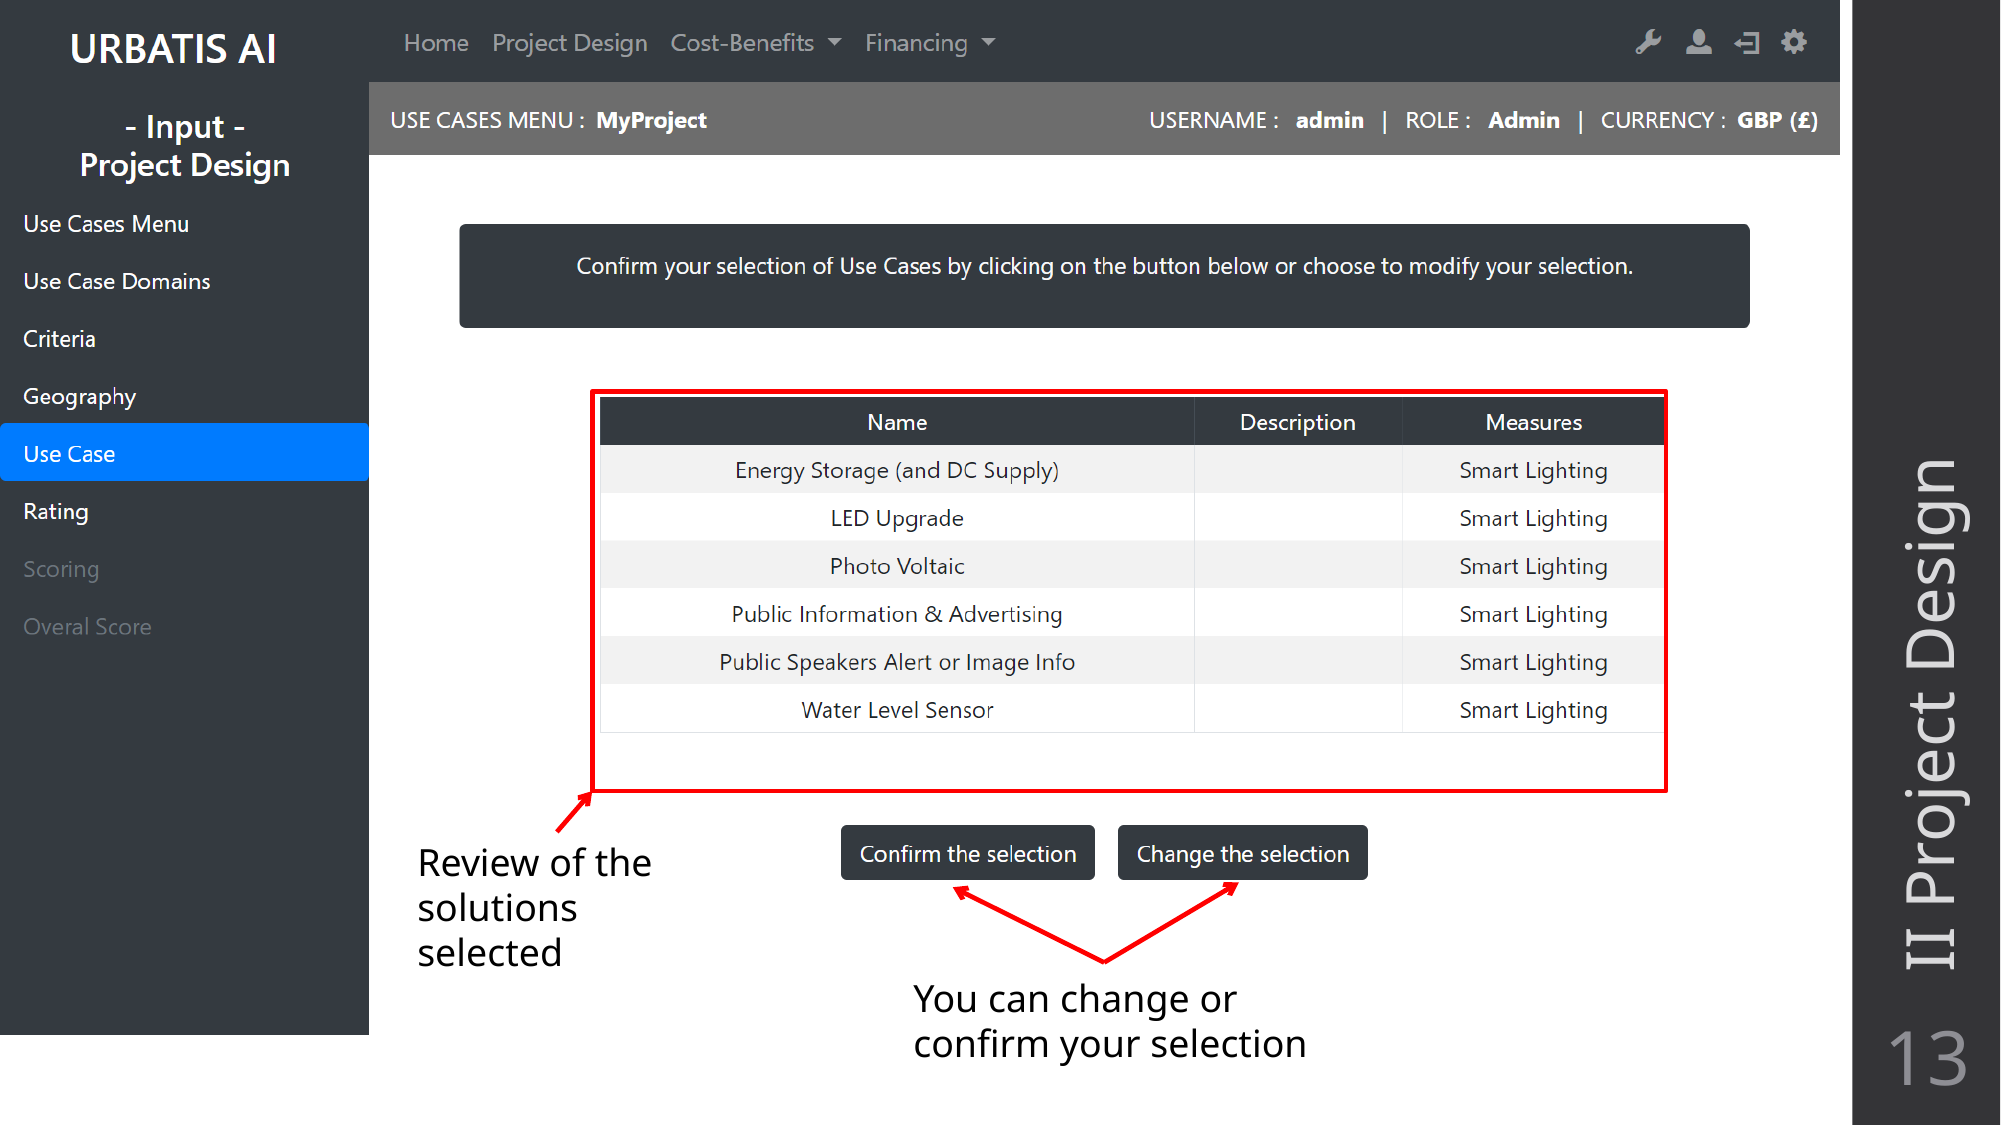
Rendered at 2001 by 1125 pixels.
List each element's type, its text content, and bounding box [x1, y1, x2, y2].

slide_number 13 [1852, 1012, 2000, 1110]
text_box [952, 886, 1097, 963]
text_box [1103, 882, 1240, 963]
text_box You can change or confirm your selection [898, 1043, 1324, 1073]
picture [0, 0, 1840, 1035]
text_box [556, 790, 593, 833]
footer II Project Design [1897, 400, 1958, 988]
